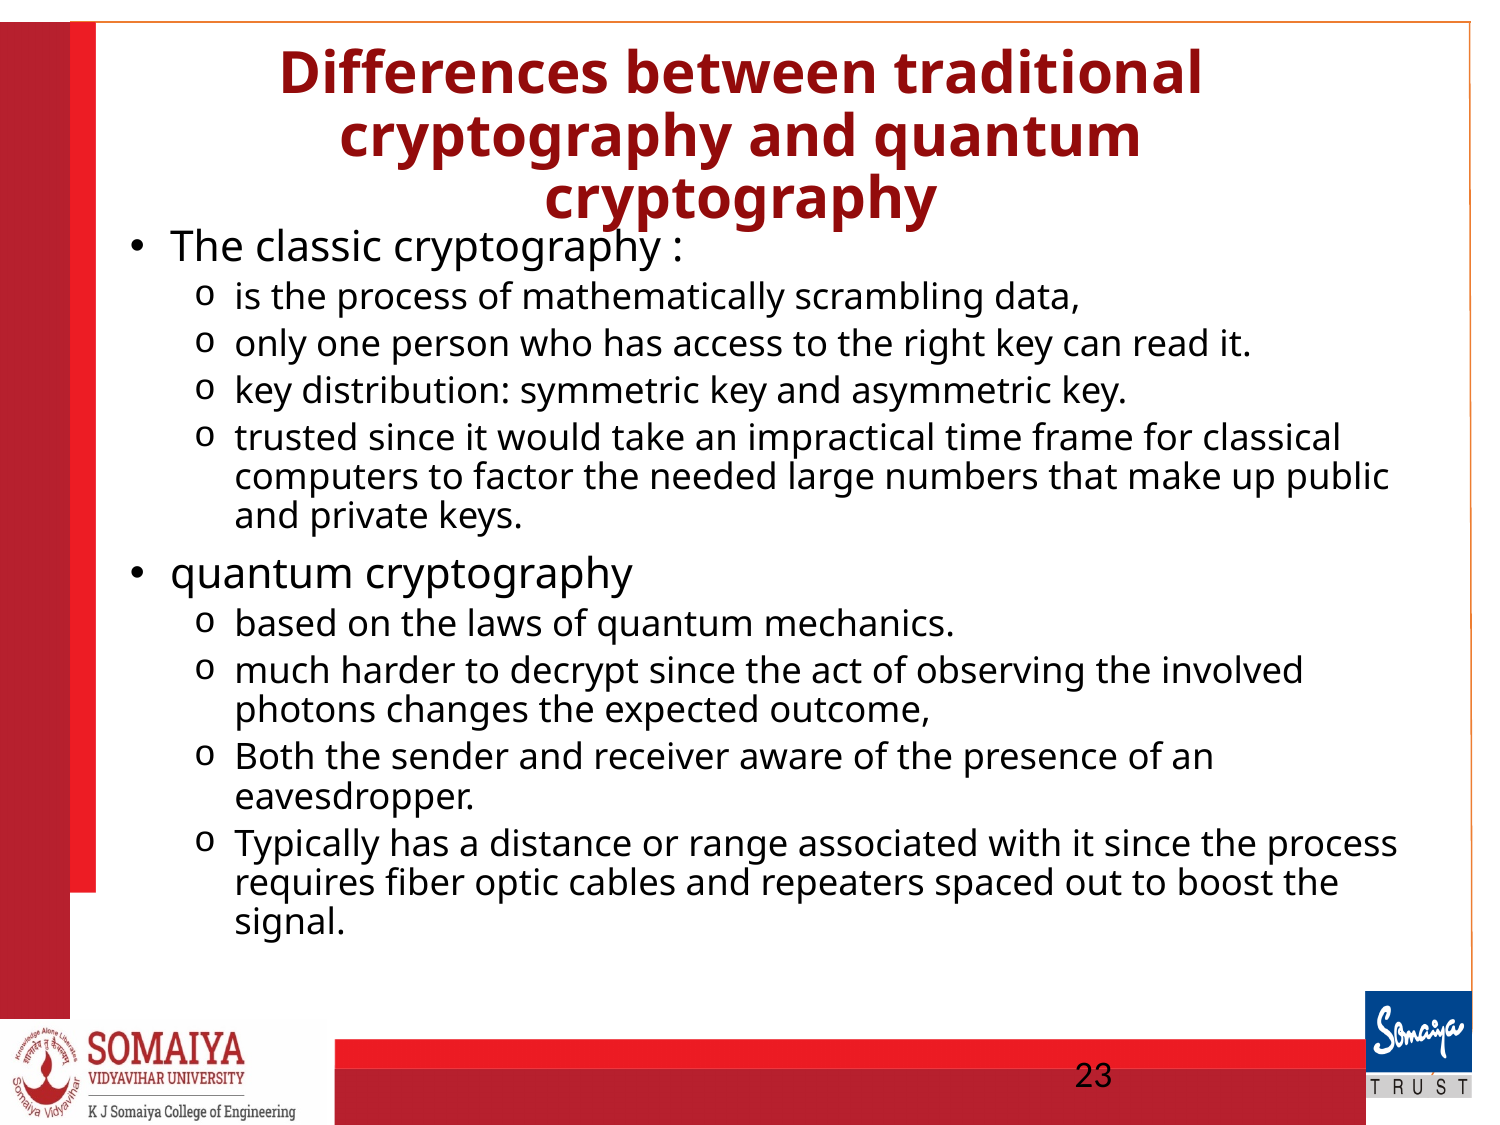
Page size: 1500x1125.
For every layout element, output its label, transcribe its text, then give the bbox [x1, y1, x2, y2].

list The classic cryptography : is the process of mathematically scrambling data, only one person who has access to the right key can read it. key distribution: symmetric key and asymmetric key. trusted since it would take an impractical time frame for classical computers to factor the needed large numbers that make up public and private keys. quantum cryptography based on the laws of quantum mechanics. much harder to decrypt since the act of observing the involved photons changes the expected outcome, Both the sender and receiver aware of the presence of an eavesdropper. Typically has a distance or range associated with it since the process requires fiber optic cables and repeaters spaced out to boost the signal. [114, 217, 1465, 960]
slide_number 23 [1059, 1042, 1397, 1103]
picture [1365, 991, 1472, 1098]
title Differences between traditional cryptography and quantum cryptography [134, 35, 1349, 179]
picture [335, 1040, 1365, 1125]
picture [0, 22, 327, 1125]
